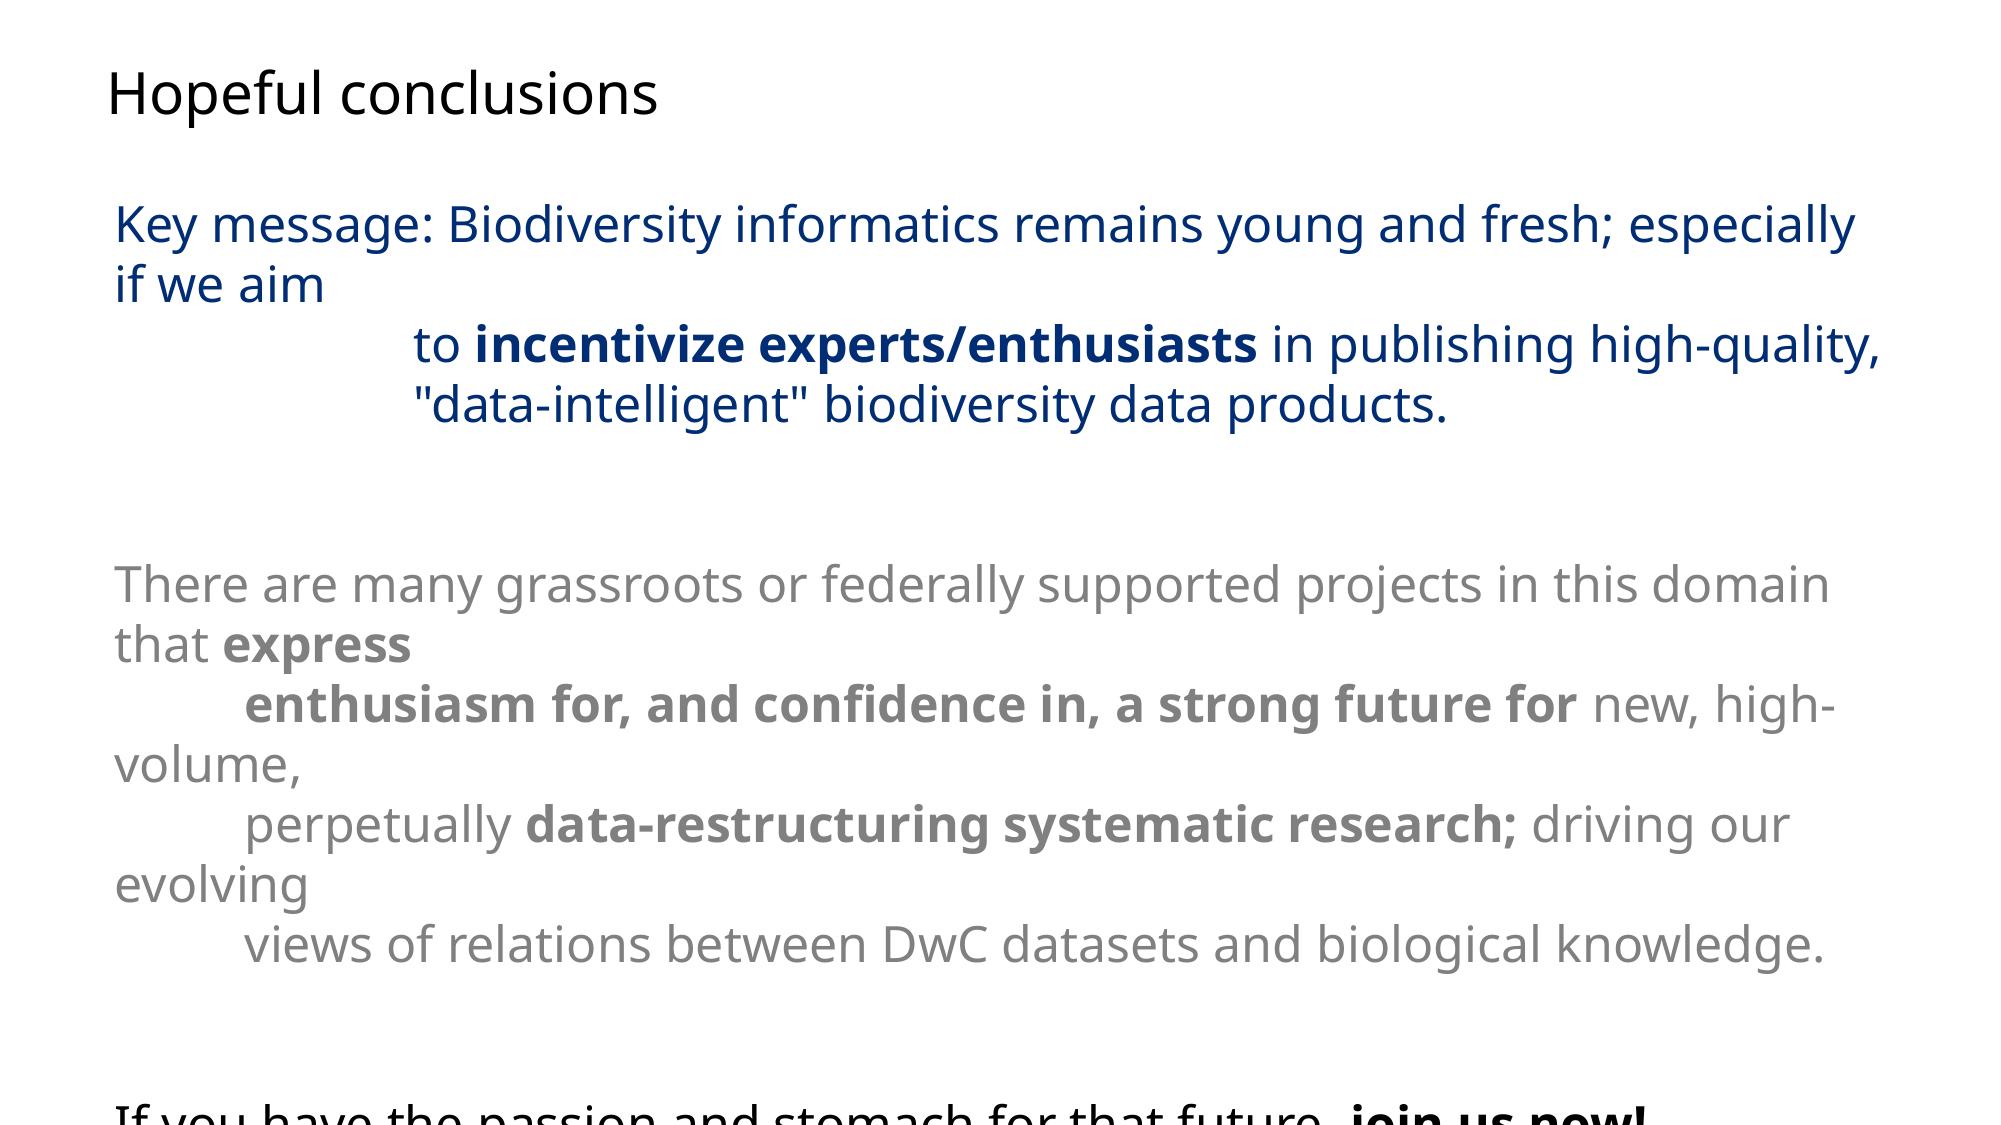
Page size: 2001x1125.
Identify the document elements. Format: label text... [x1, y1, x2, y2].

text_box Hopeful conclusions [0, 48, 2000, 134]
text_box Key message: Biodiversity informatics remains young and fresh; especially if we aim to incentivize experts/enthusiasts in publishing high-quality, "data-intelligent" biodiversity data products. There are many grassroots or federally supported projects in this domain that express enthusiasm for, and confidence in, a strong future for new, high-volume, perpetually data-restructuring systematic research; driving our evolving views of relations between DwC datasets and biological knowledge. If you have the passion and stomach for that future, join us now! [99, 185, 1900, 1125]
